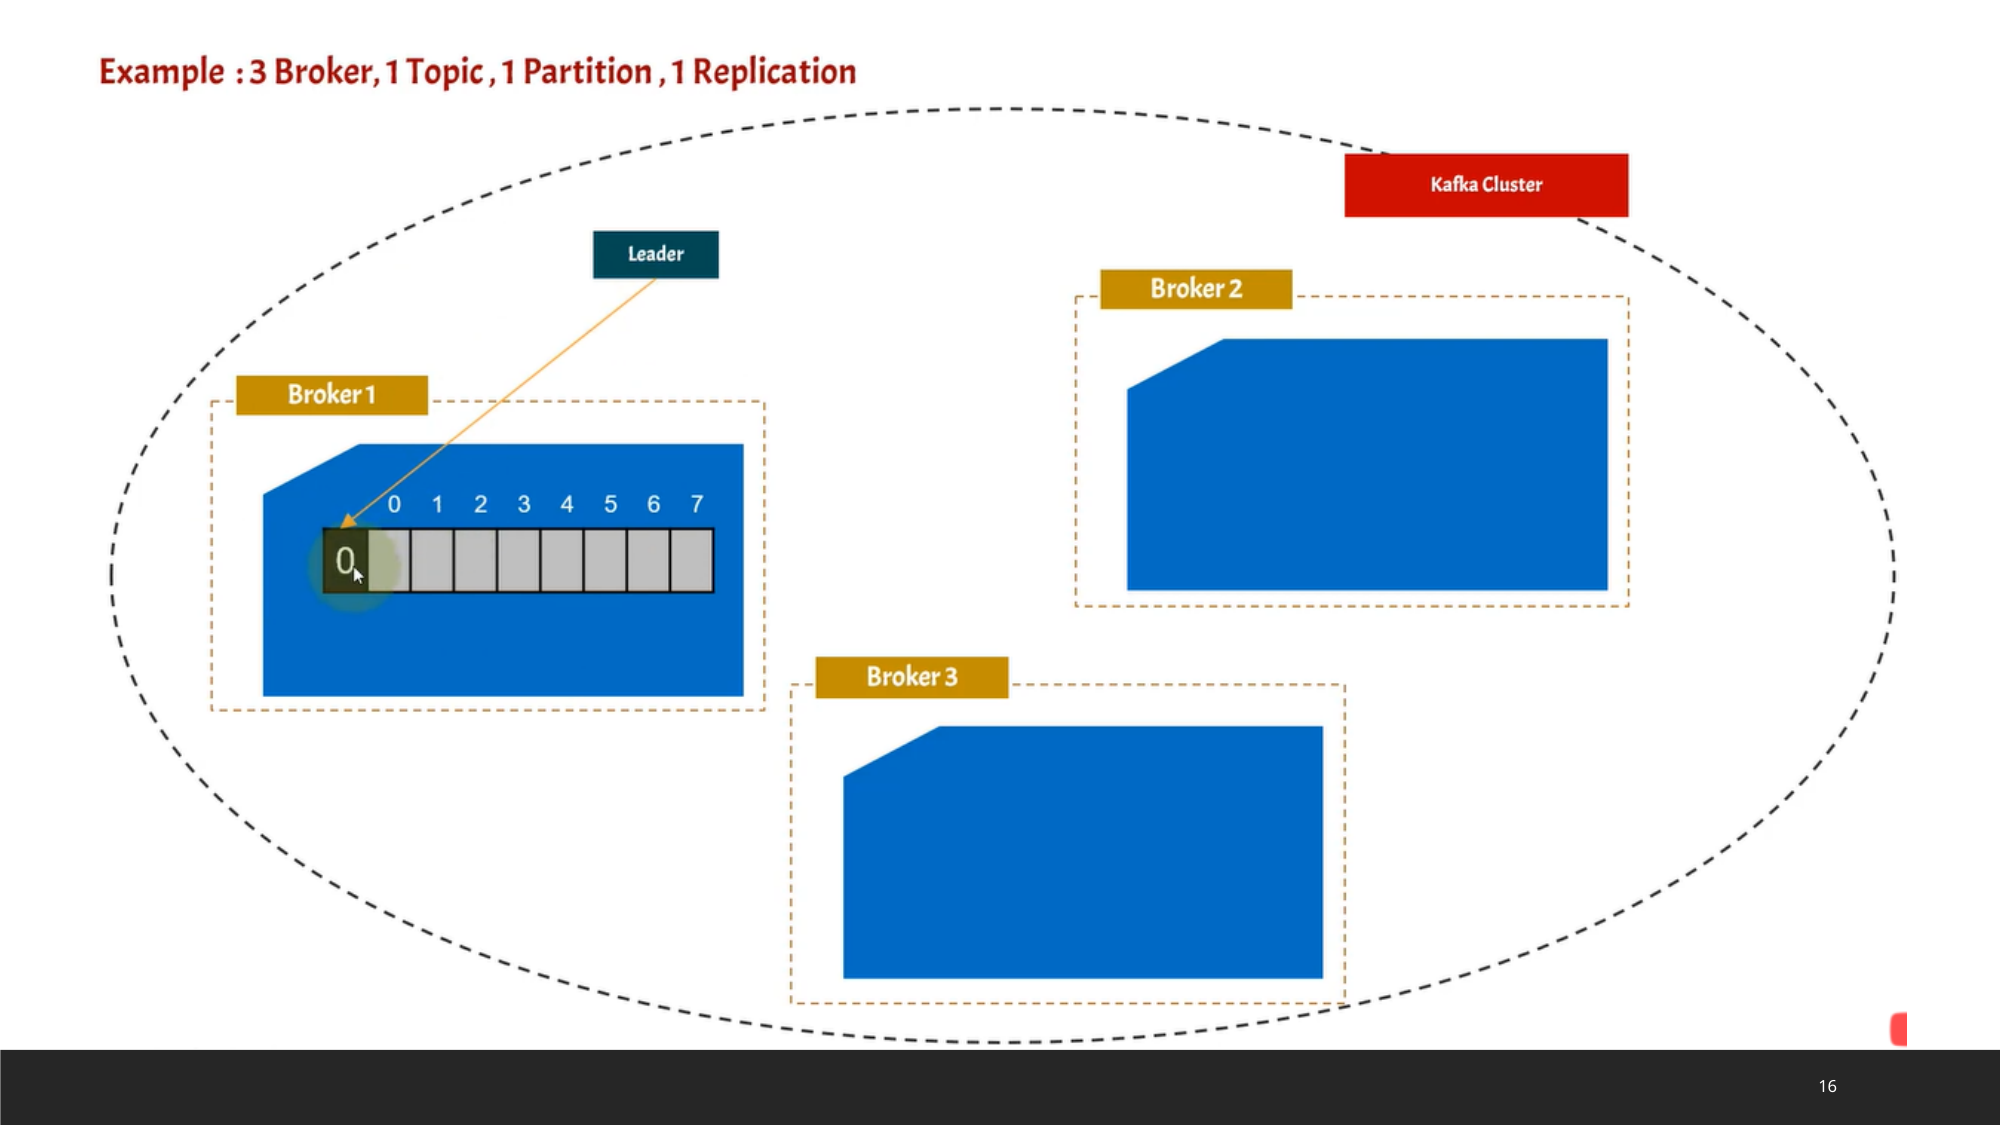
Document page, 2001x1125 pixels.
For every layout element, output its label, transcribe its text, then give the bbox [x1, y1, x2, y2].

slide_number 16 [1803, 1057, 1932, 1118]
picture [92, 30, 1908, 1049]
